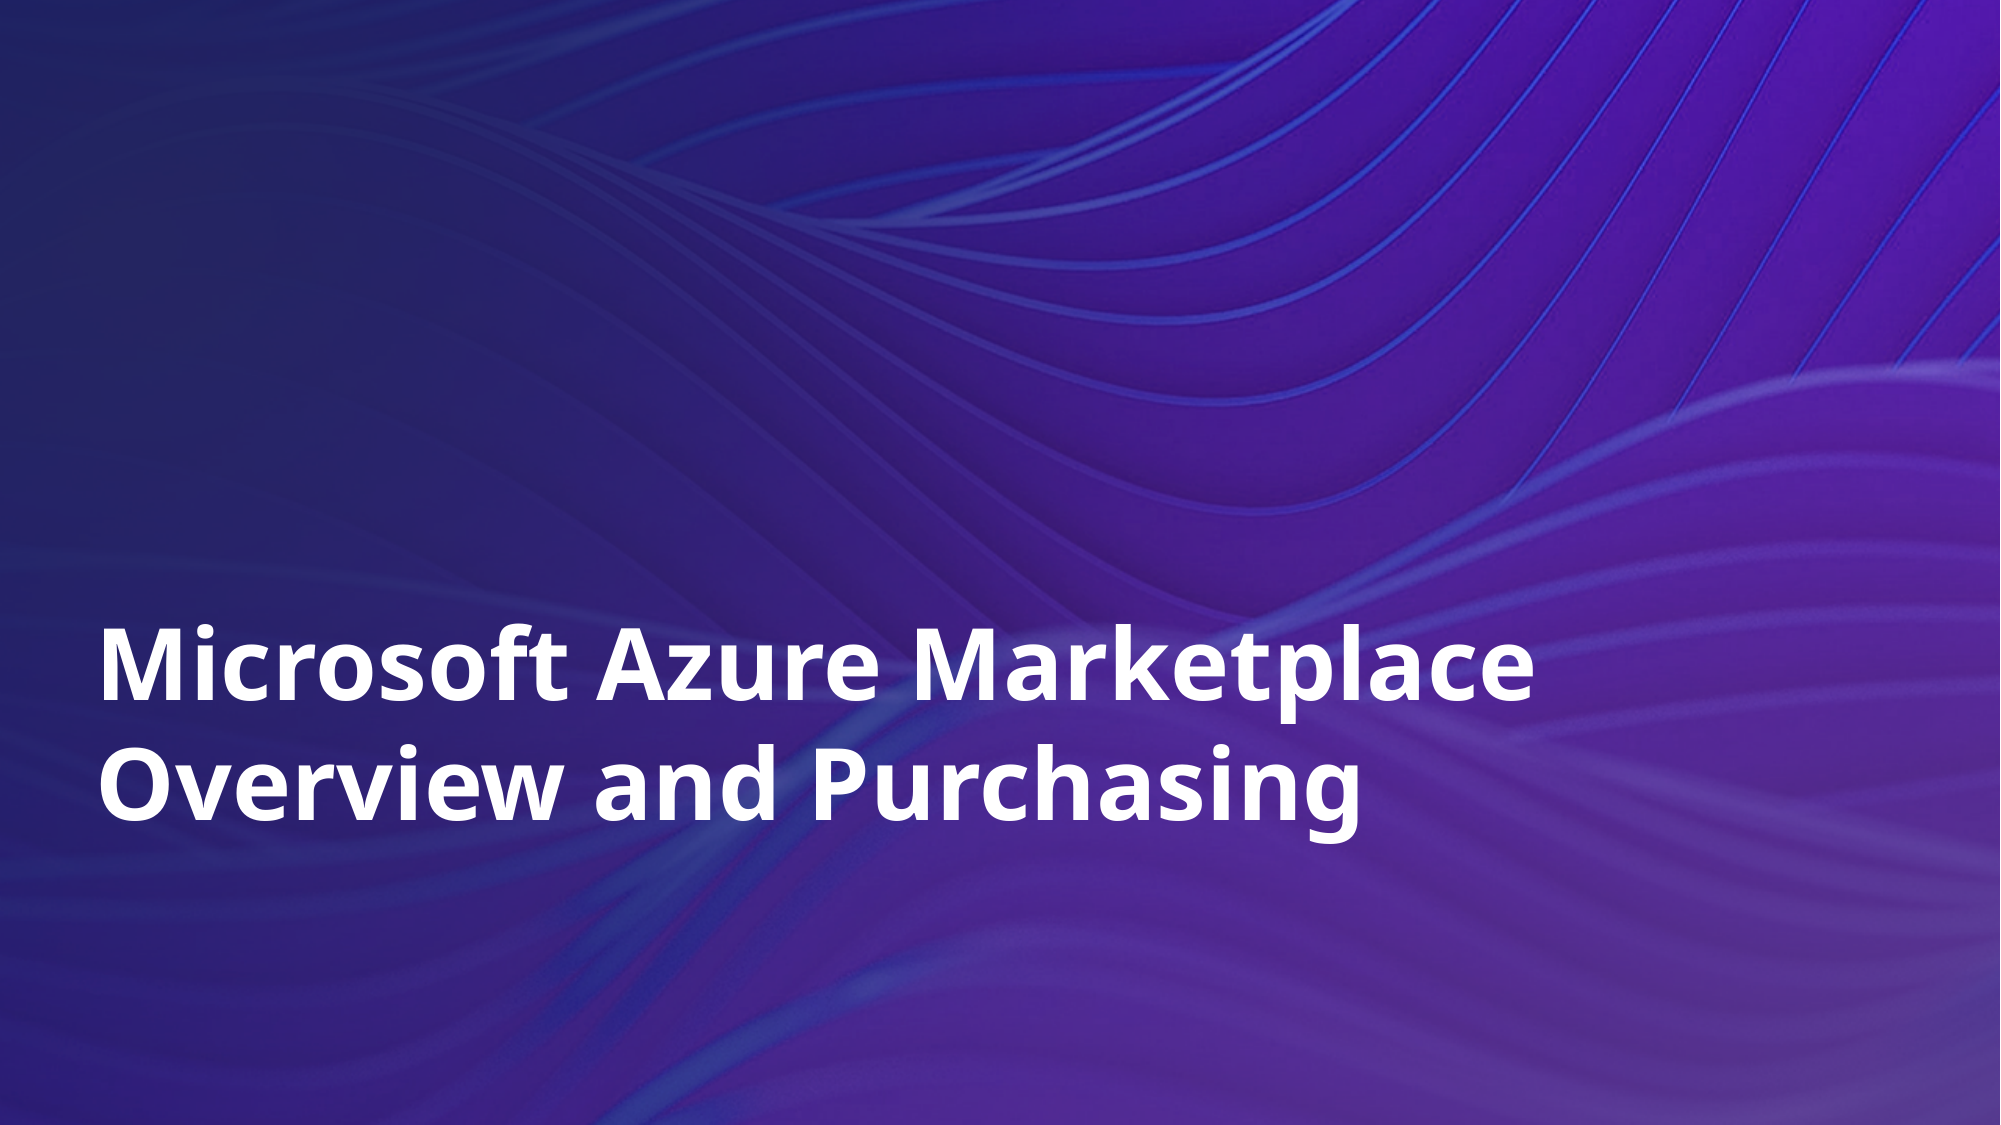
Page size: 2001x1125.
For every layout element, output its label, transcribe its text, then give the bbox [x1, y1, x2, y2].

picture [0, 0, 2000, 1125]
list Microsoft Azure Marketplace Overview and Purchasing [95, 388, 1816, 841]
